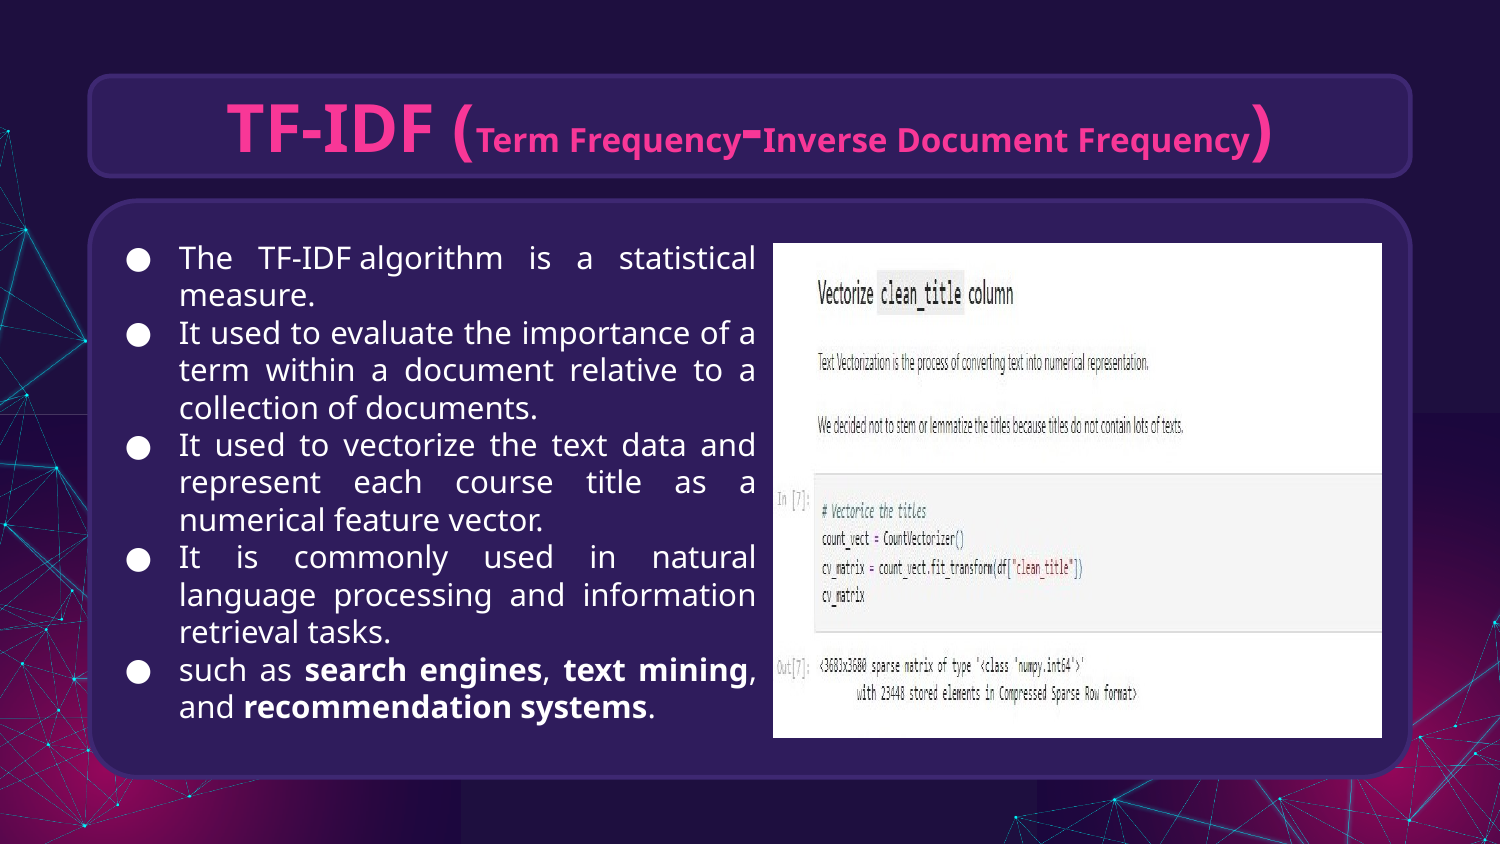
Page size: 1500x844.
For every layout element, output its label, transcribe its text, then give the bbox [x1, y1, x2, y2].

text_box [89, 76, 1411, 176]
picture [0, 105, 461, 844]
title TF-IDF (Term Frequency-Inverse Document Frequency) [118, 88, 1382, 164]
list The TF-IDF algorithm is a statistical measure. It used to evaluate the importance of a term within a document relative to a collection of documents. It used to vectorize the text data and represent each course title as a numerical feature vector. It is commonly used in natural language processing and information retrieval tasks. such as search engines, text mining, and recommendation systems. [88, 187, 773, 769]
picture [773, 243, 1383, 739]
picture [989, 413, 1500, 844]
